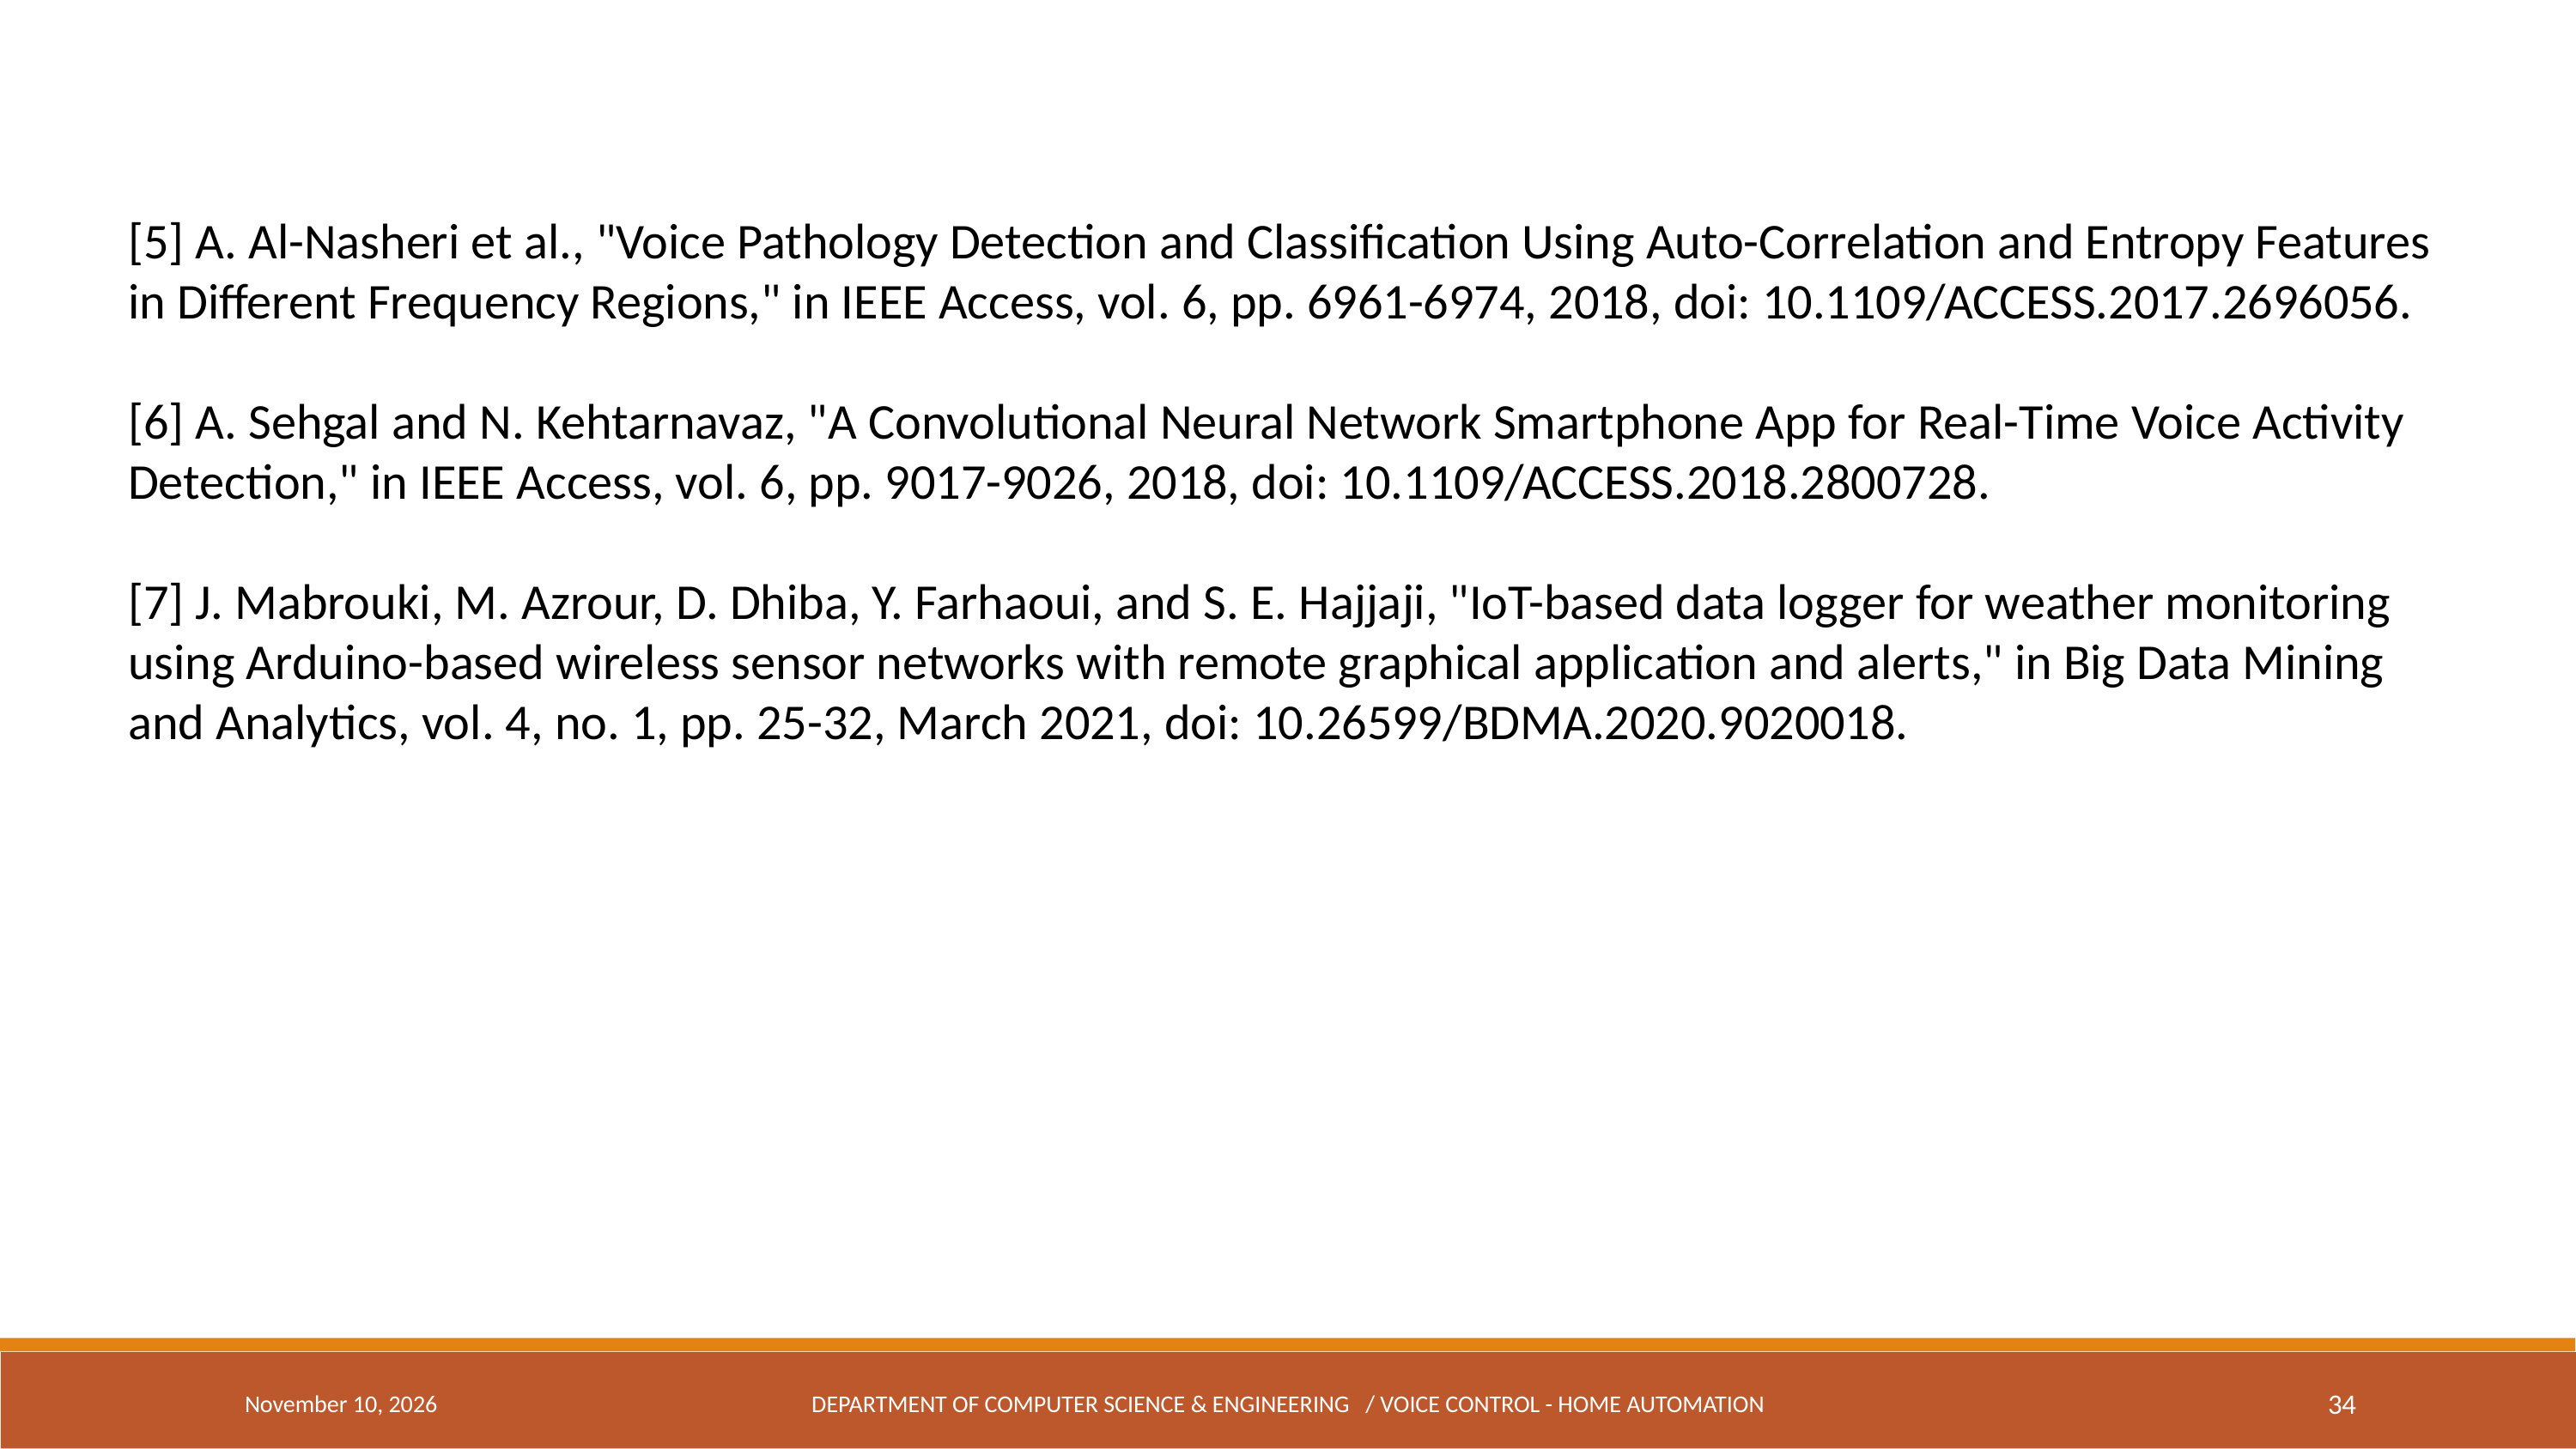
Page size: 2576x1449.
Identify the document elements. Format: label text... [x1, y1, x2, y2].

footer DEPARTMENT OF COMPUTER SCIENCE & ENGINEERING / Voice Control - Home Automation [779, 1364, 1798, 1442]
slide_number 34 [2092, 1364, 2369, 1442]
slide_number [232, 1364, 755, 1442]
text_box [5] A. Al-Nasheri et al., "Voice Pathology Detection and Classification Using Auto-Correlation and Entropy Features in Different Frequency Regions," in IEEE Access, vol. 6, pp. 6961-6974, 2018, doi: 10.1109/ACCESS.2017.2696056. [6] A. Sehgal and N. Kehtarnavaz, "A Convolutional Neural Network Smartphone App for Real-Time Voice Activity Detection," in IEEE Access, vol. 6, pp. 9017-9026, 2018, doi: 10.1109/ACCESS.2018.2800728. [7] J. Mabrouki, M. Azrour, D. Dhiba, Y. Farhaoui, and S. E. Hajjaji, "IoT-based data logger for weather monitoring using Arduino-based wireless sensor networks with remote graphical application and alerts," in Big Data Mining and Analytics, vol. 4, no. 1, pp. 25-32, March 2021, doi: 10.26599/BDMA.2020.9020018. [115, 202, 2462, 756]
